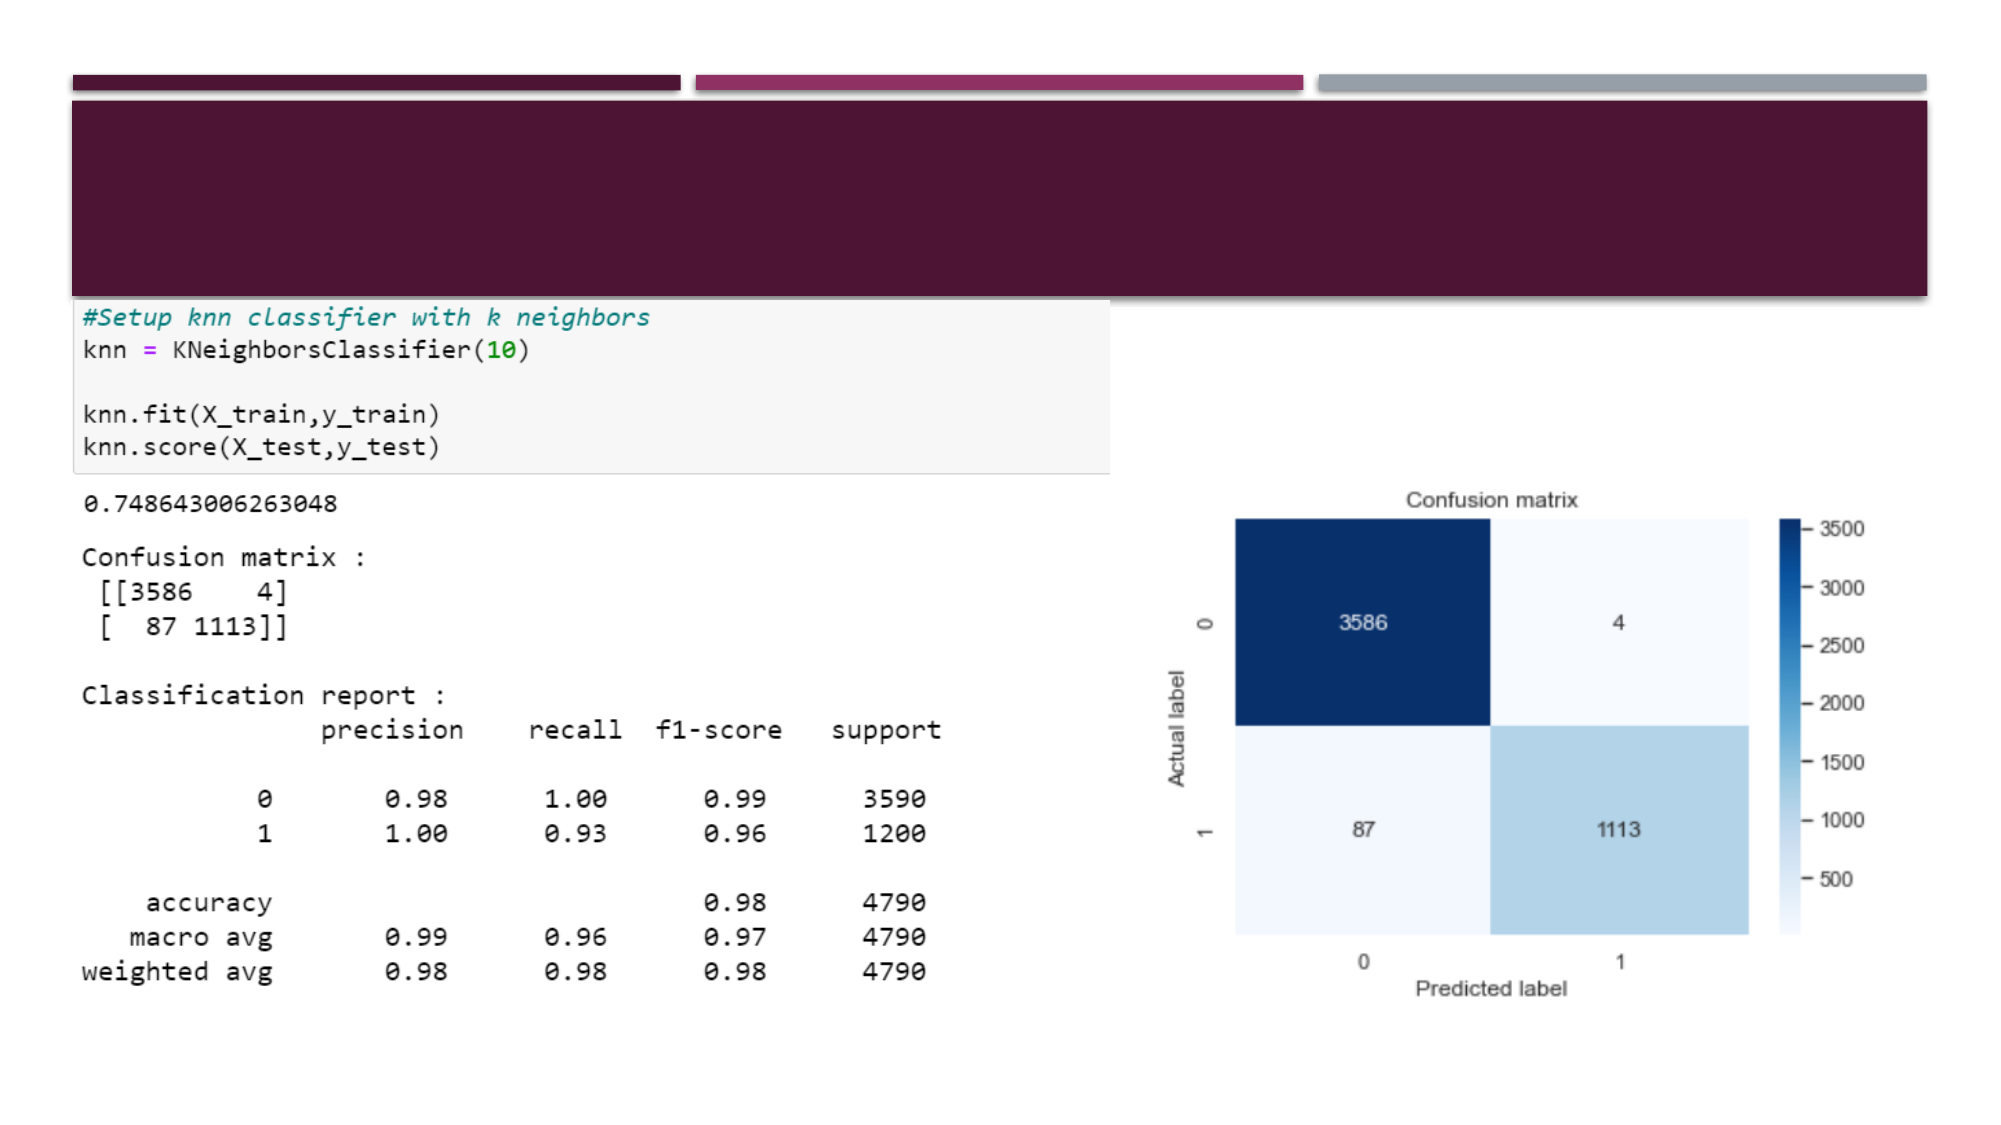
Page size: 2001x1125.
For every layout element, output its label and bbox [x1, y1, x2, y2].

picture [70, 299, 1906, 1030]
